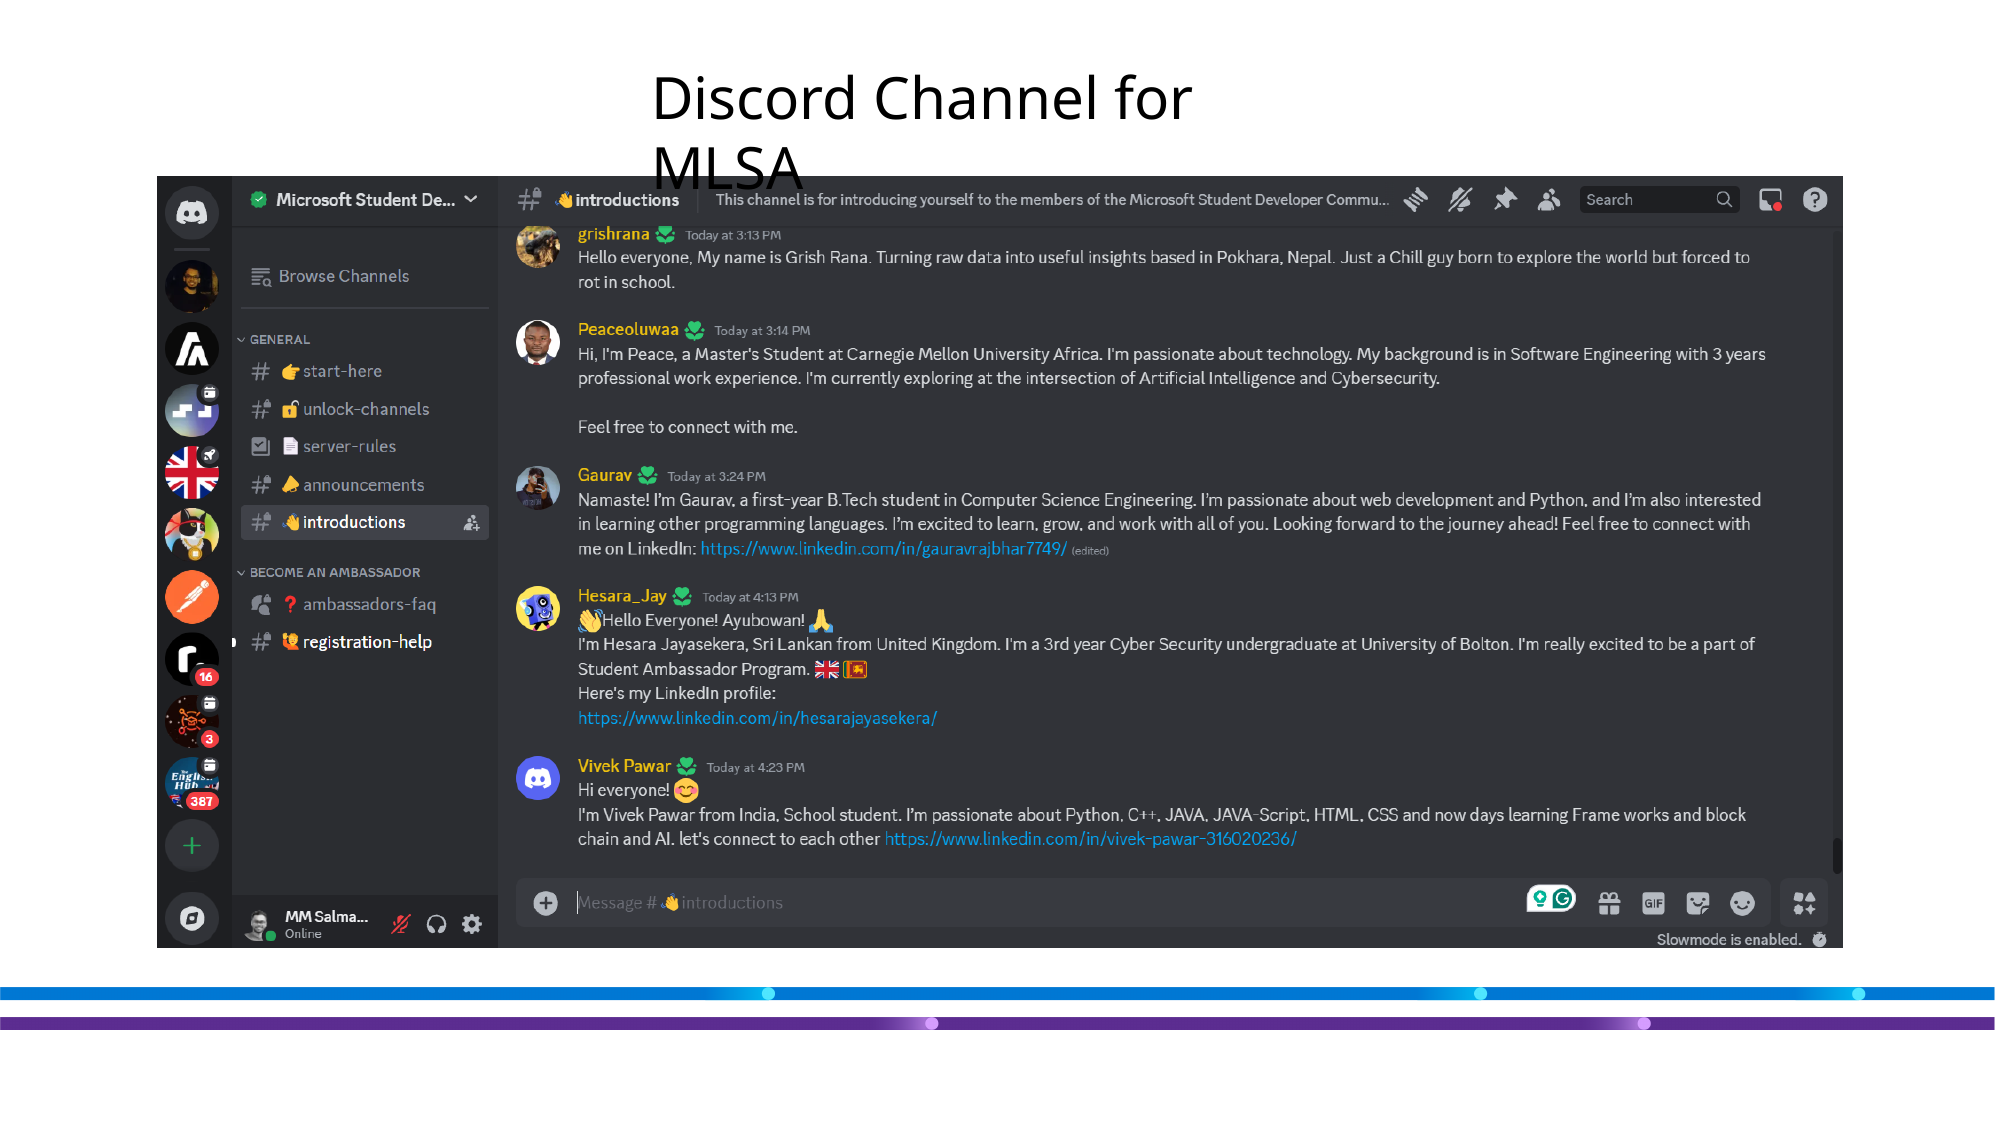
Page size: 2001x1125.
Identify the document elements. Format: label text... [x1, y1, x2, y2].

text_box Discord Channel for MLSA [636, 53, 1364, 176]
picture [0, 987, 2000, 1030]
picture [157, 176, 1843, 949]
